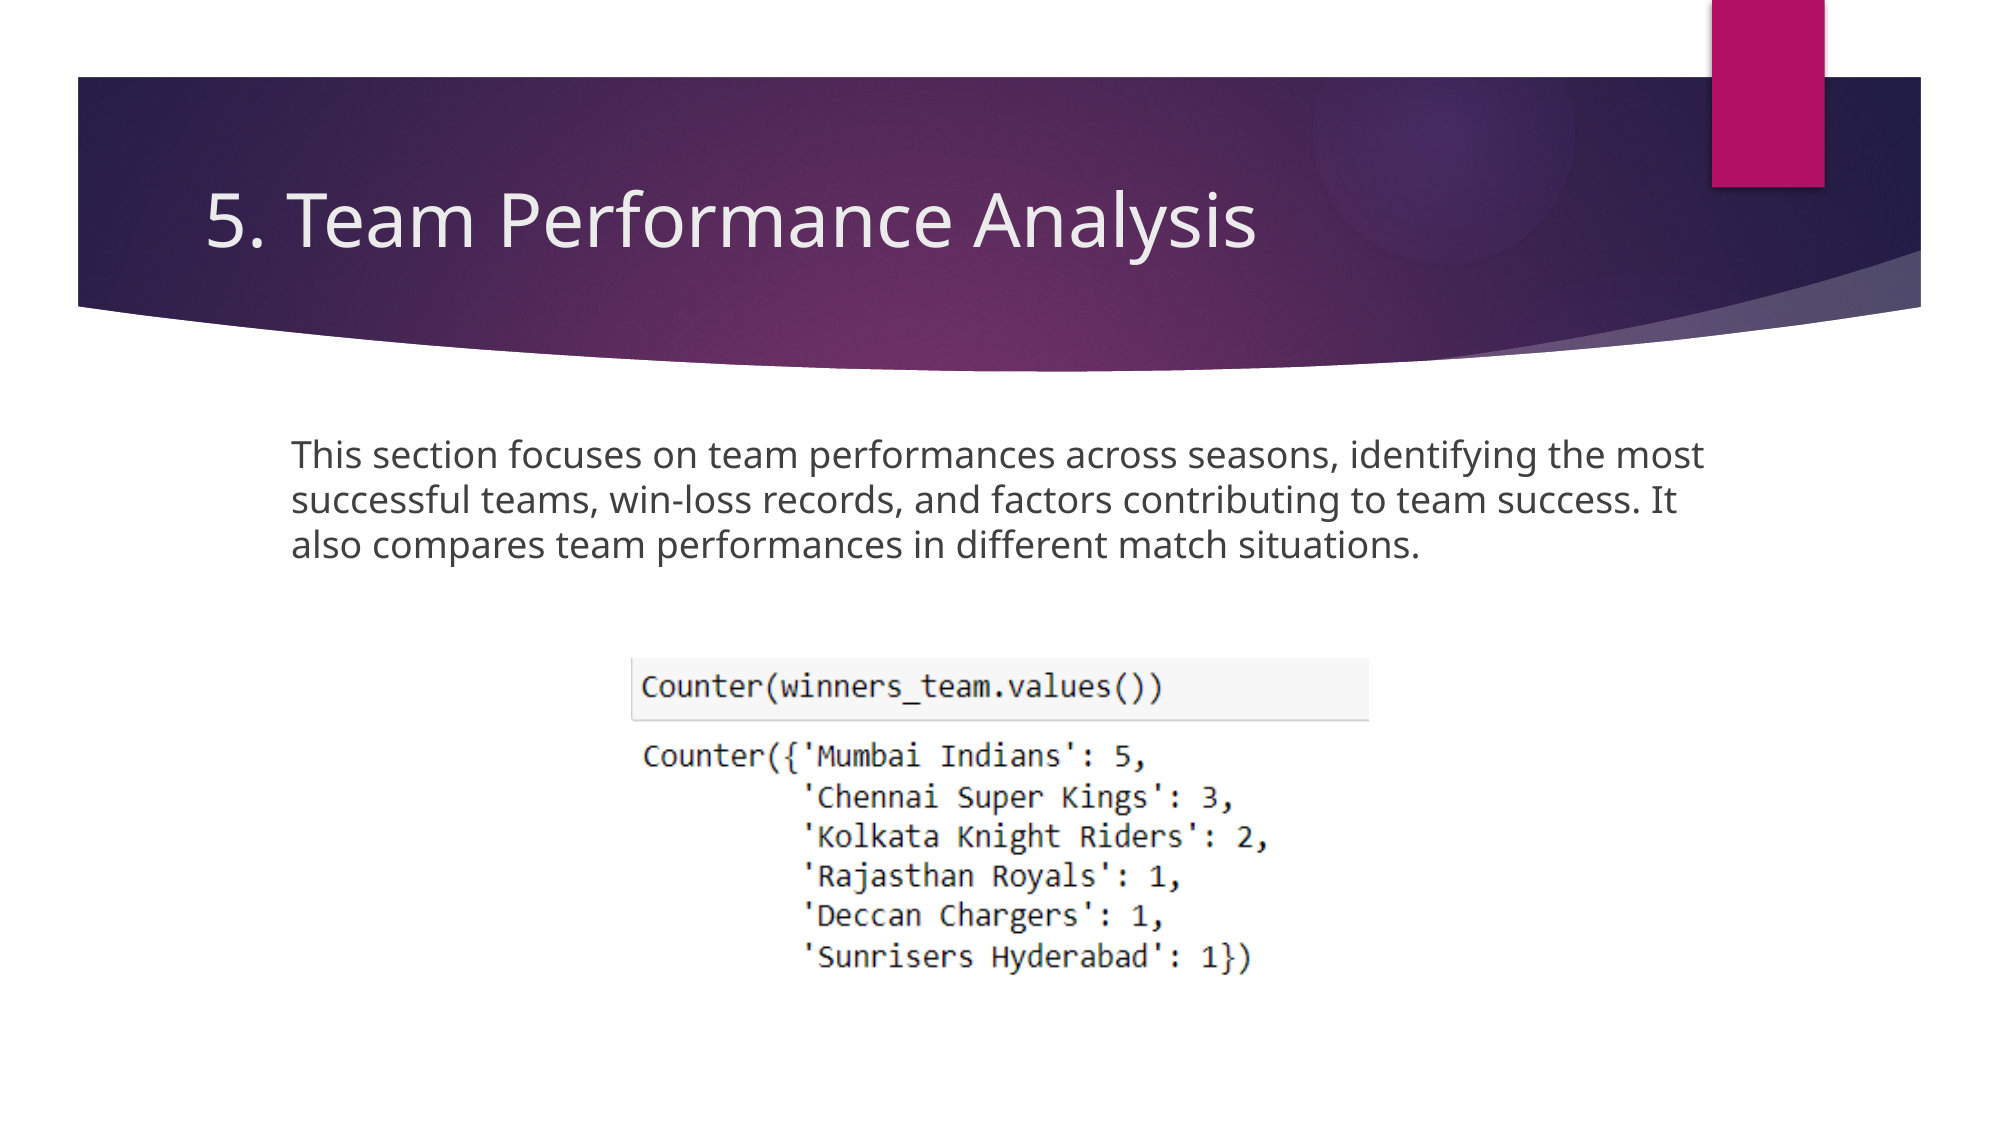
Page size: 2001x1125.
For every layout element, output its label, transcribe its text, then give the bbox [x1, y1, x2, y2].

title 5. Team Performance Analysis [189, 159, 1627, 276]
picture [631, 657, 1369, 1052]
list This section focuses on team performances across seasons, identifying the most successful teams, win-loss records, and factors contributing to team success. It also compares team performances in different match situations. [276, 424, 1724, 985]
